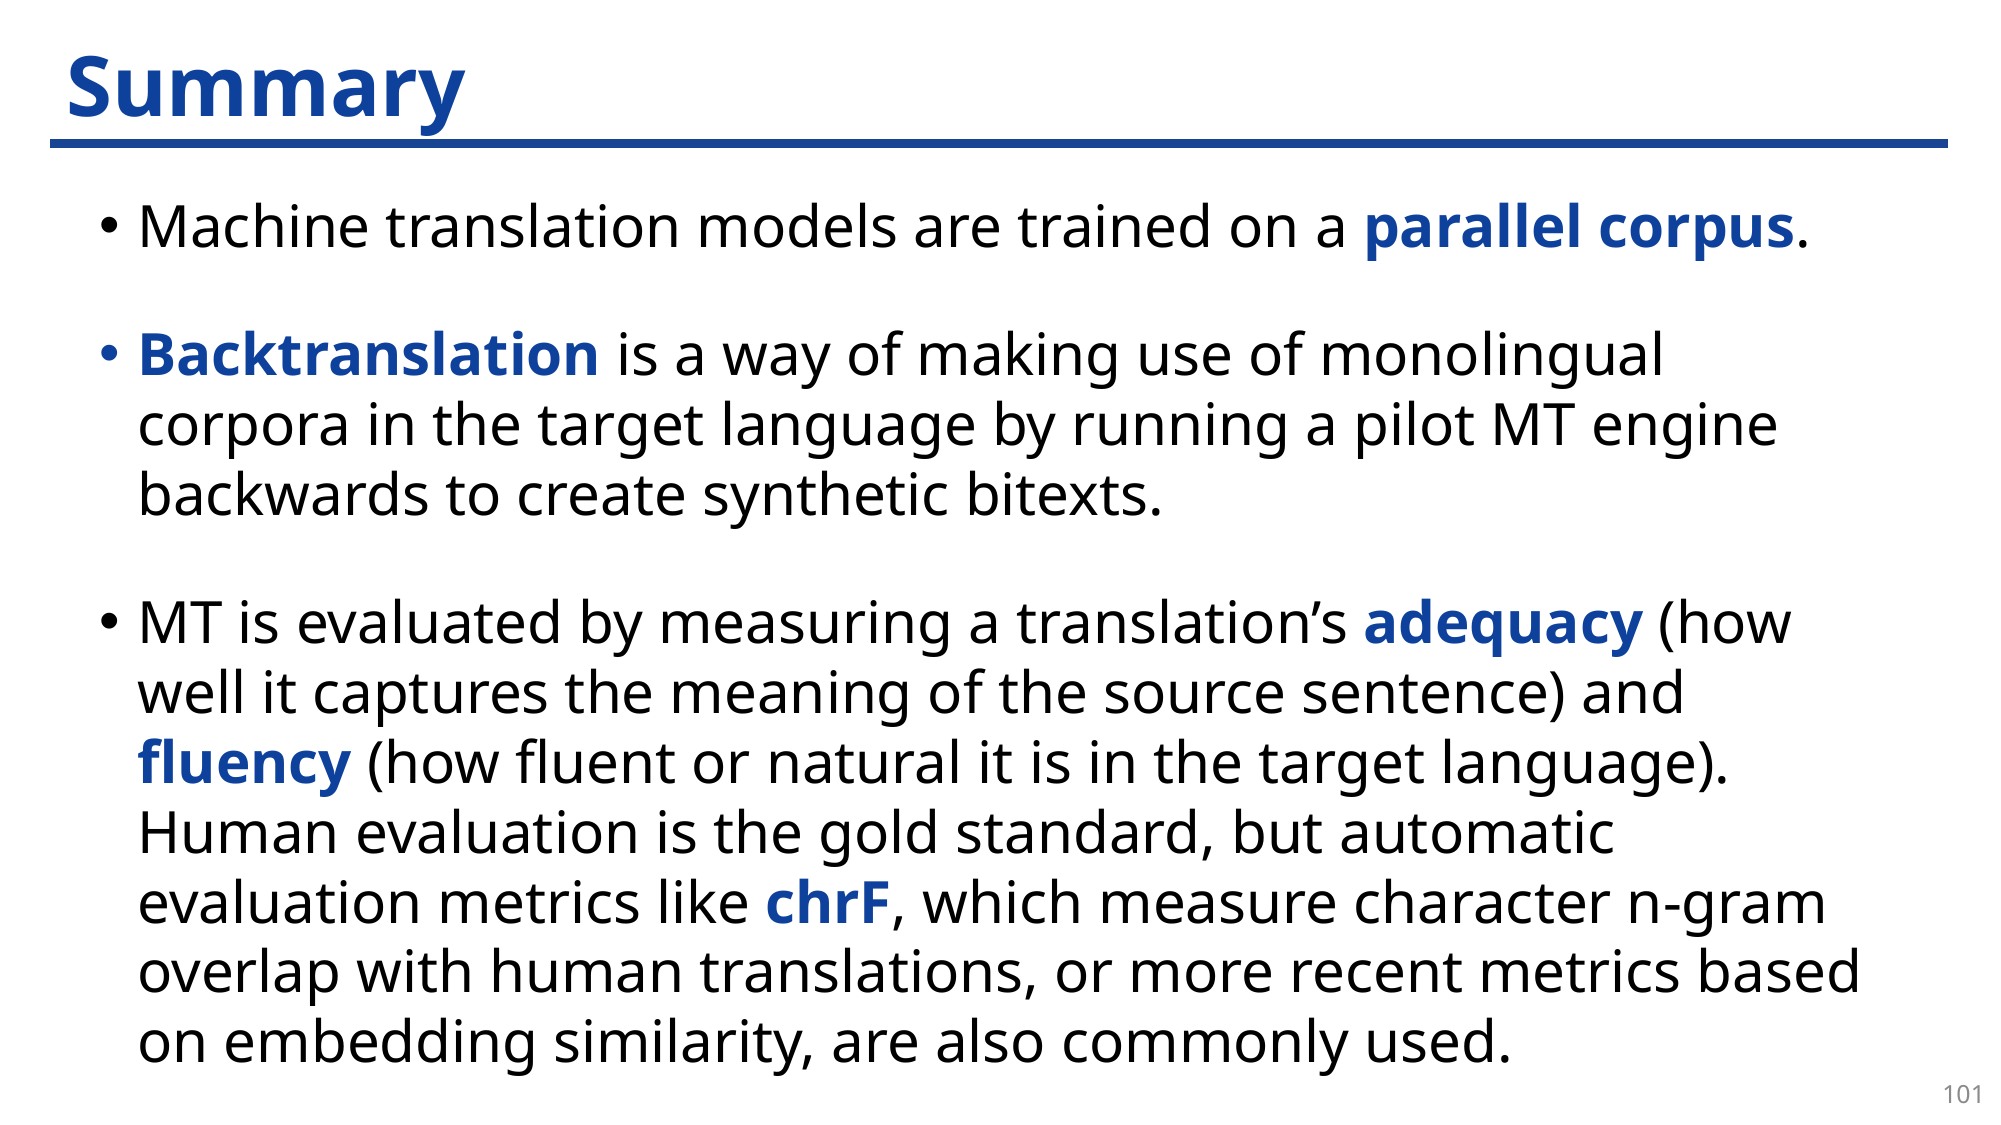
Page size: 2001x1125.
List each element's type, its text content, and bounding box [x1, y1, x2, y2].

title Summary [51, 39, 1947, 140]
list Machine translation models are trained on a parallel corpus. Backtranslation is a way of making use of monolingual corpora in the target language by running a pilot MT engine backwards to create synthetic bitexts. MT is evaluated by measuring a translation’s adequacy (how well it captures the meaning of the source sentence) and fluency (how fluent or natural it is in the target language). Human evaluation is the gold standard, but automatic evaluation metrics like chrF, which measure character n-gram overlap with human translations, or more recent metrics based on embedding similarity, are also commonly used. [84, 181, 1900, 1086]
slide_number 101 [1899, 1065, 2000, 1125]
